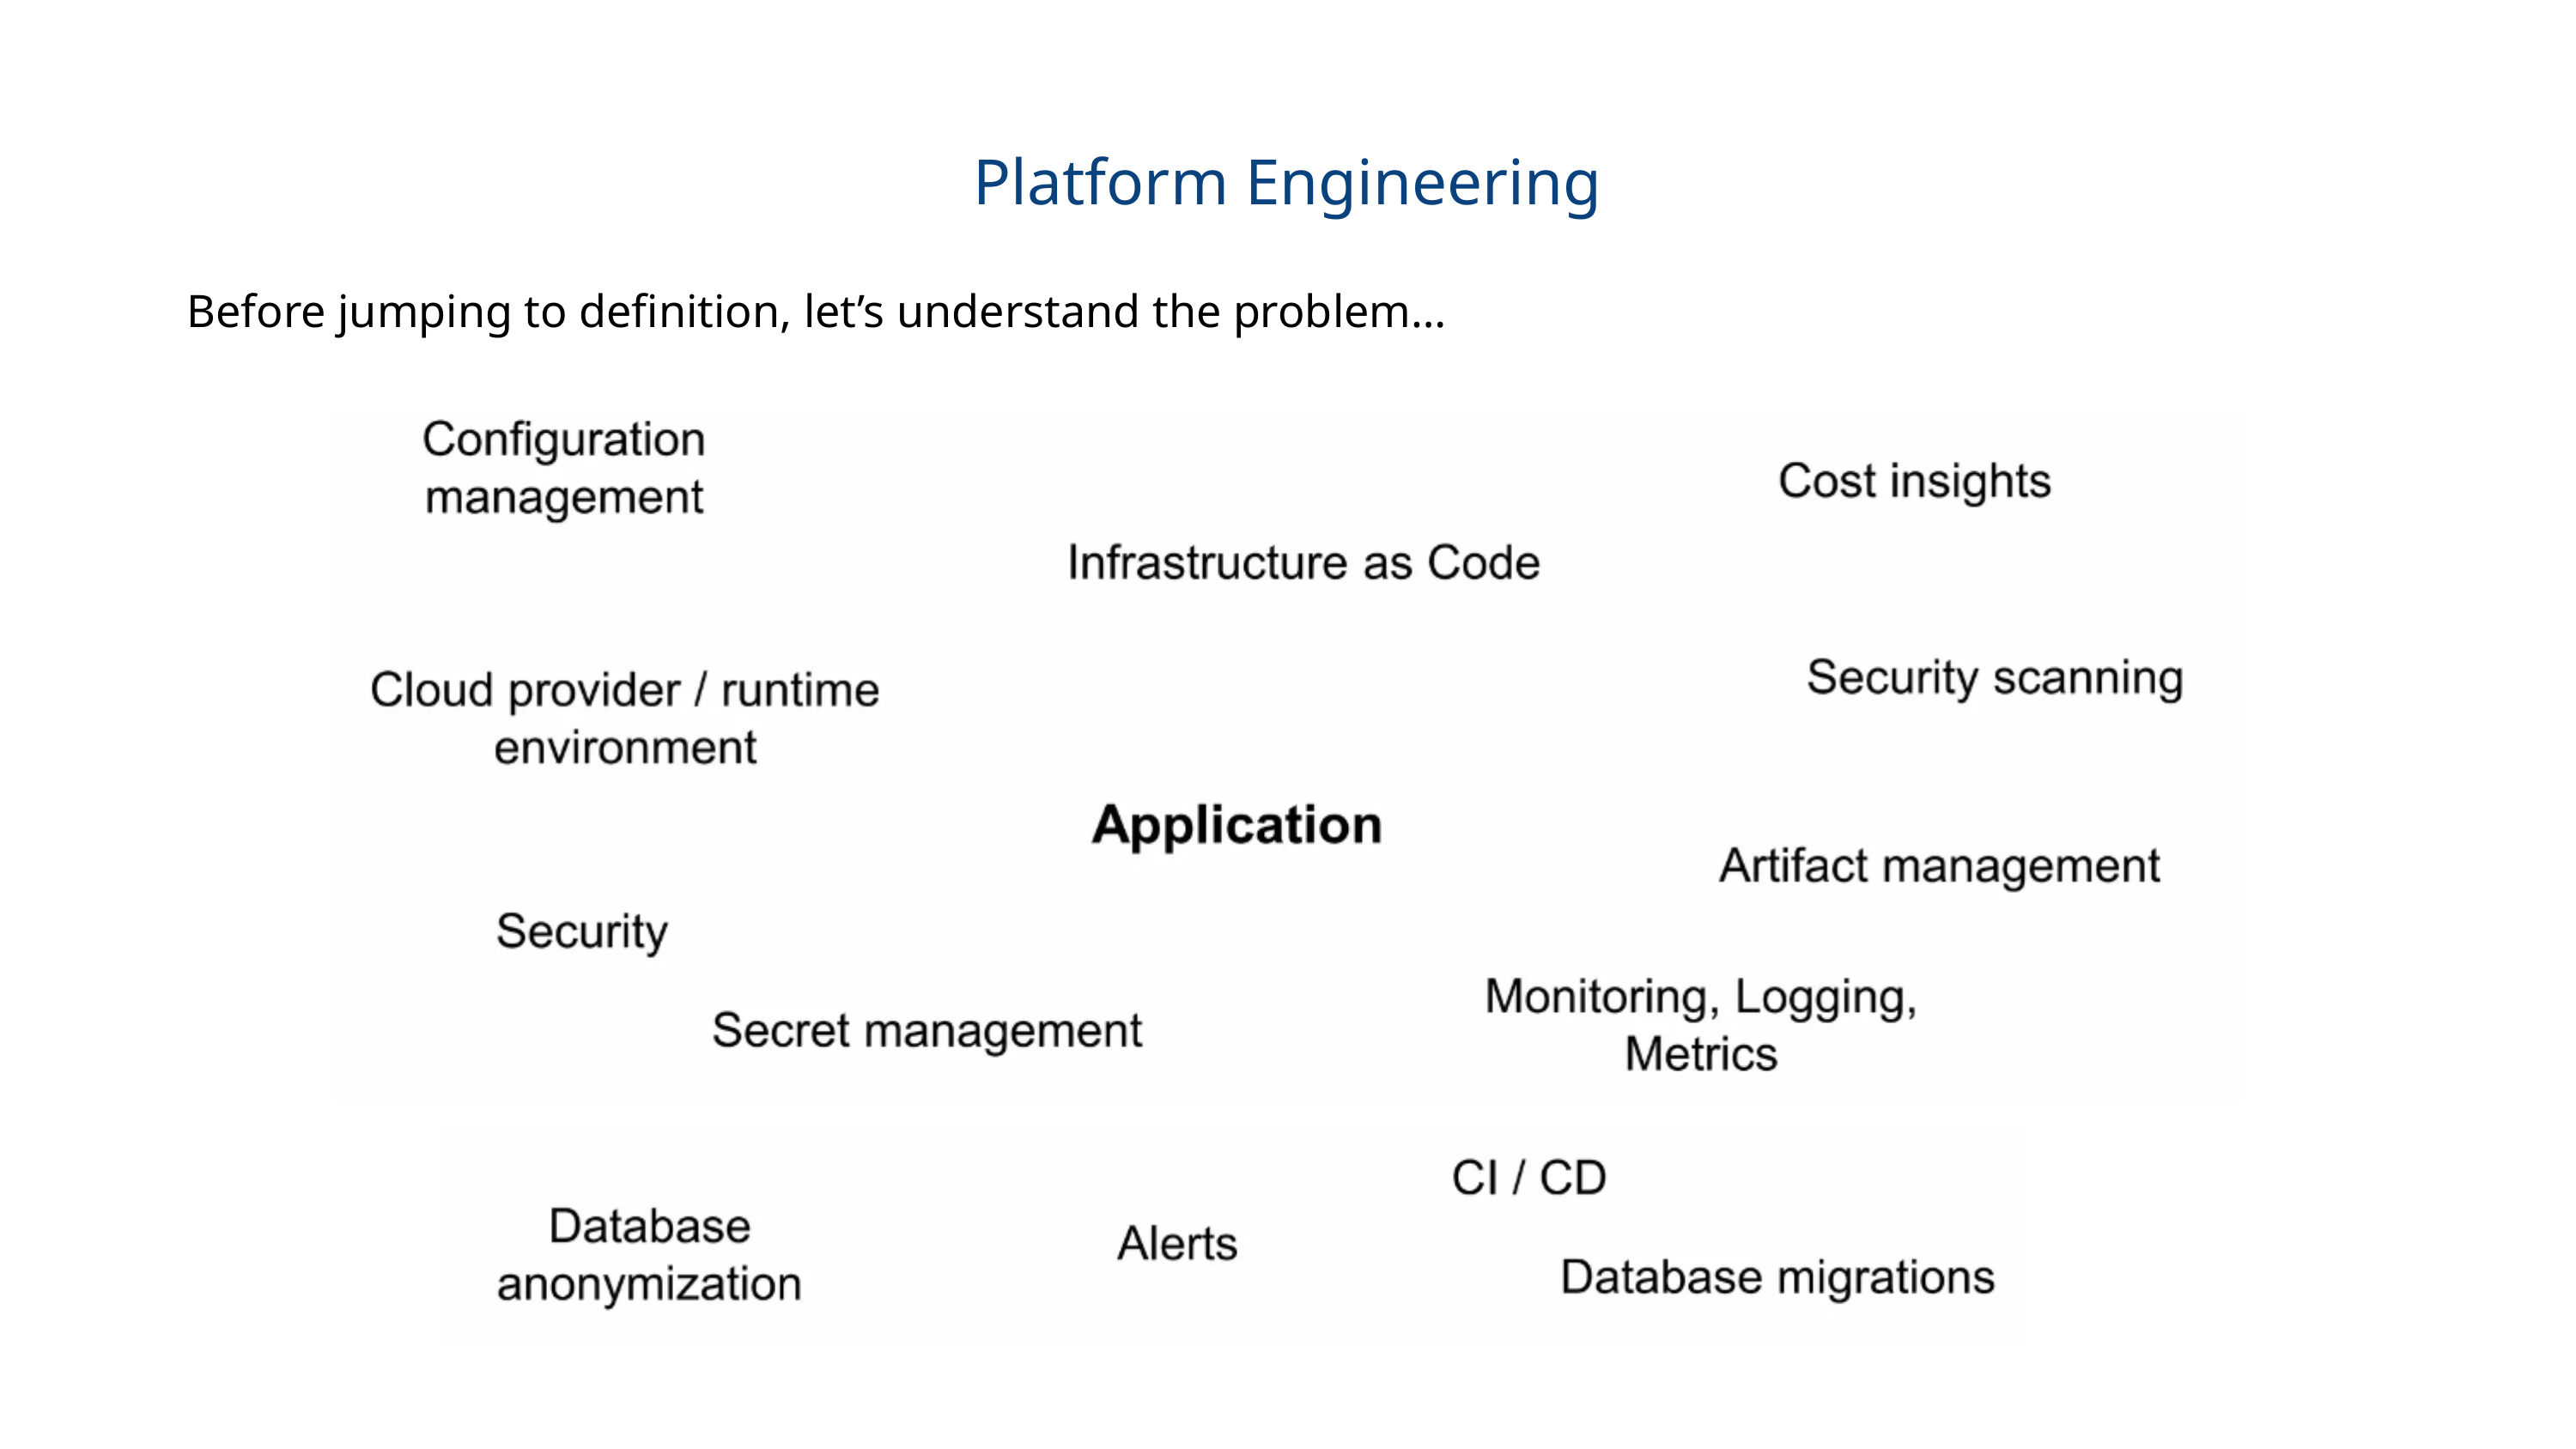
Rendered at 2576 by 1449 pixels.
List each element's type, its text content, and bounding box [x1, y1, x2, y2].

text_box Platform Engineering [633, 130, 1943, 218]
text_box Before jumping to definition, let’s understand the problem… [85, 273, 2275, 336]
picture [334, 412, 2242, 1100]
picture [440, 1128, 2027, 1347]
